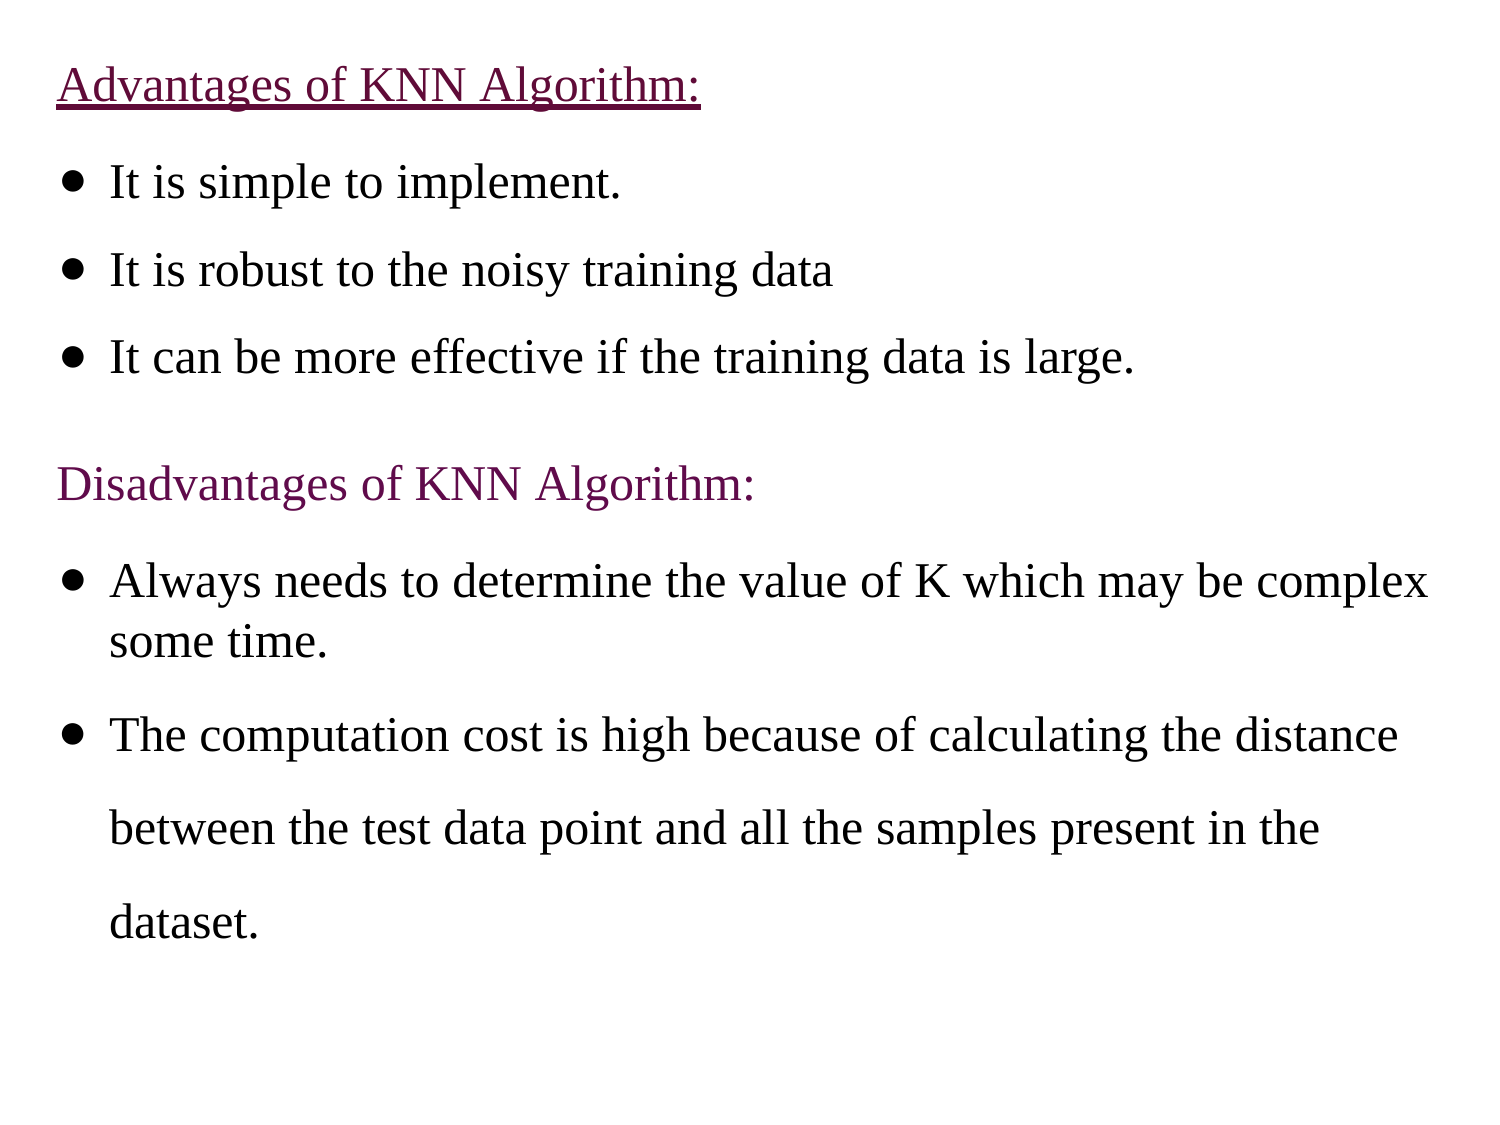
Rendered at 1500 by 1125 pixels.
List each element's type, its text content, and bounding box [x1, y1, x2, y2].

text_box Advantages of KNN Algorithm: It is simple to implement. It is robust to the noisy training data It can be more effective if the training data is large. Disadvantages of KNN Algorithm: Always needs to determine the value of K which may be complex some time. The computation cost is high because of calculating the distance between the test data point and all the samples present in the dataset. [54, 50, 1446, 949]
